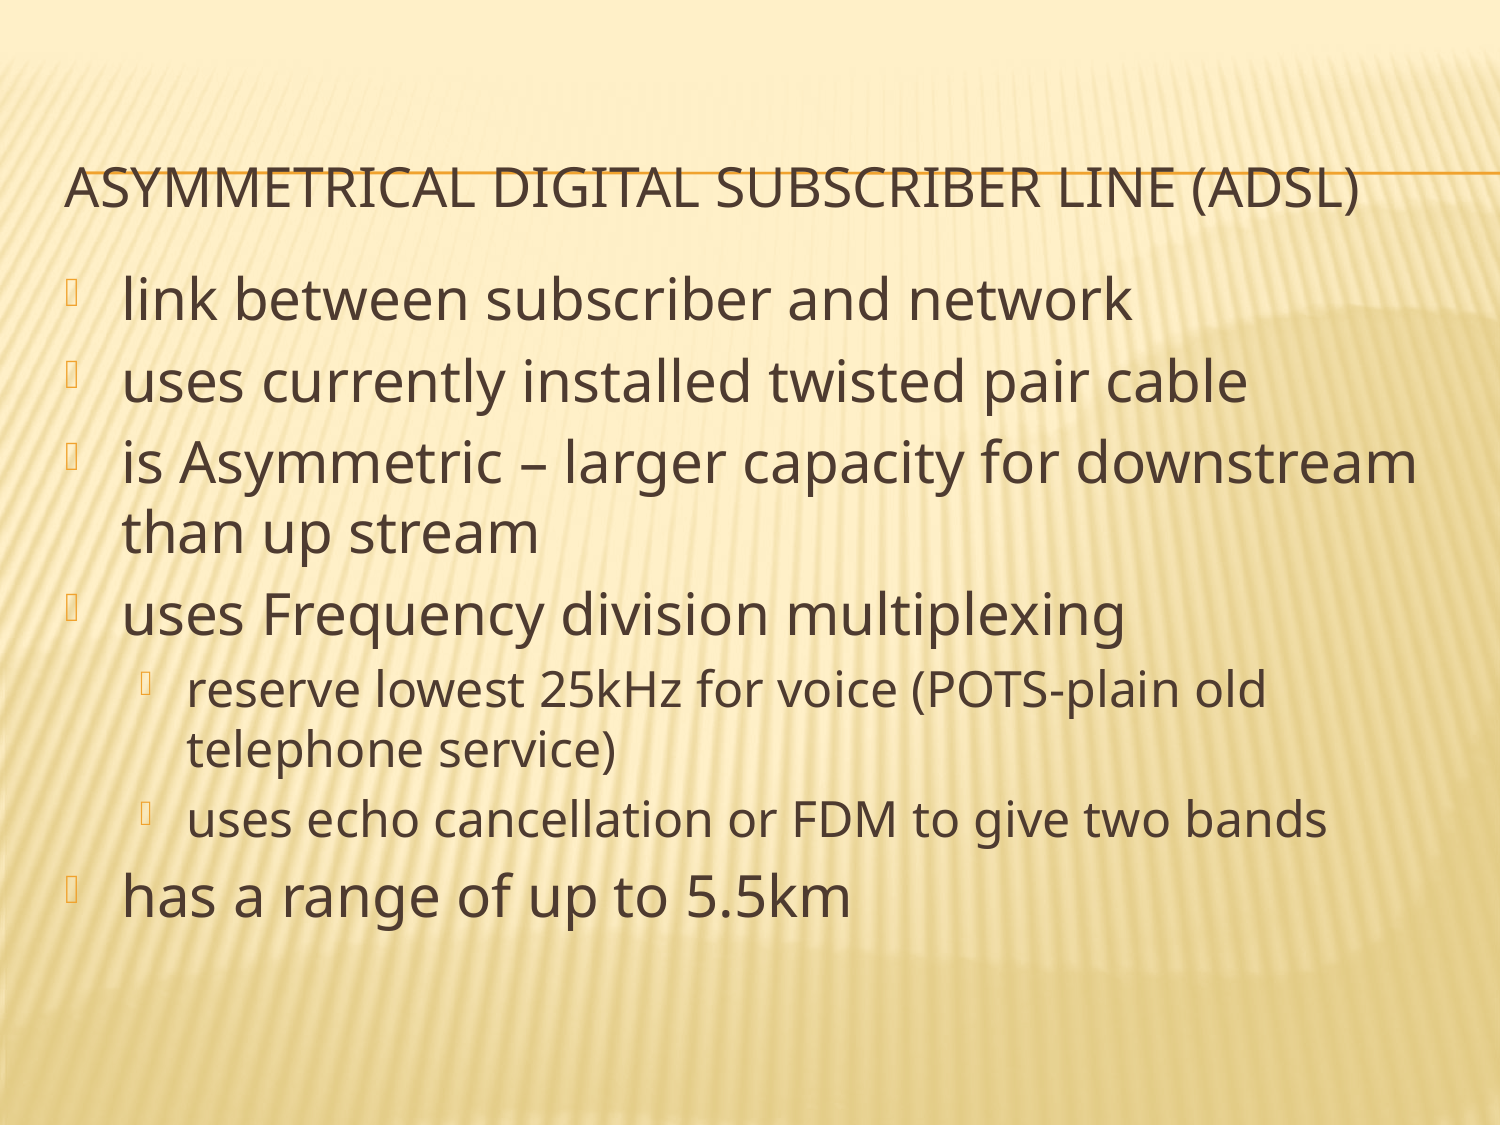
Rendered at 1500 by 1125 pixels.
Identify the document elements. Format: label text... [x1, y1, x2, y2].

list link between subscriber and network uses currently installed twisted pair cable is Asymmetric – larger capacity for downstream than up stream uses Frequency division multiplexing reserve lowest 25kHz for voice (POTS-plain old telephone service) uses echo cancellation or FDM to give two bands has a range of up to 5.5km [50, 254, 1475, 998]
title Asymmetrical Digital Subscriber Line (ADSL) [50, 116, 1475, 254]
